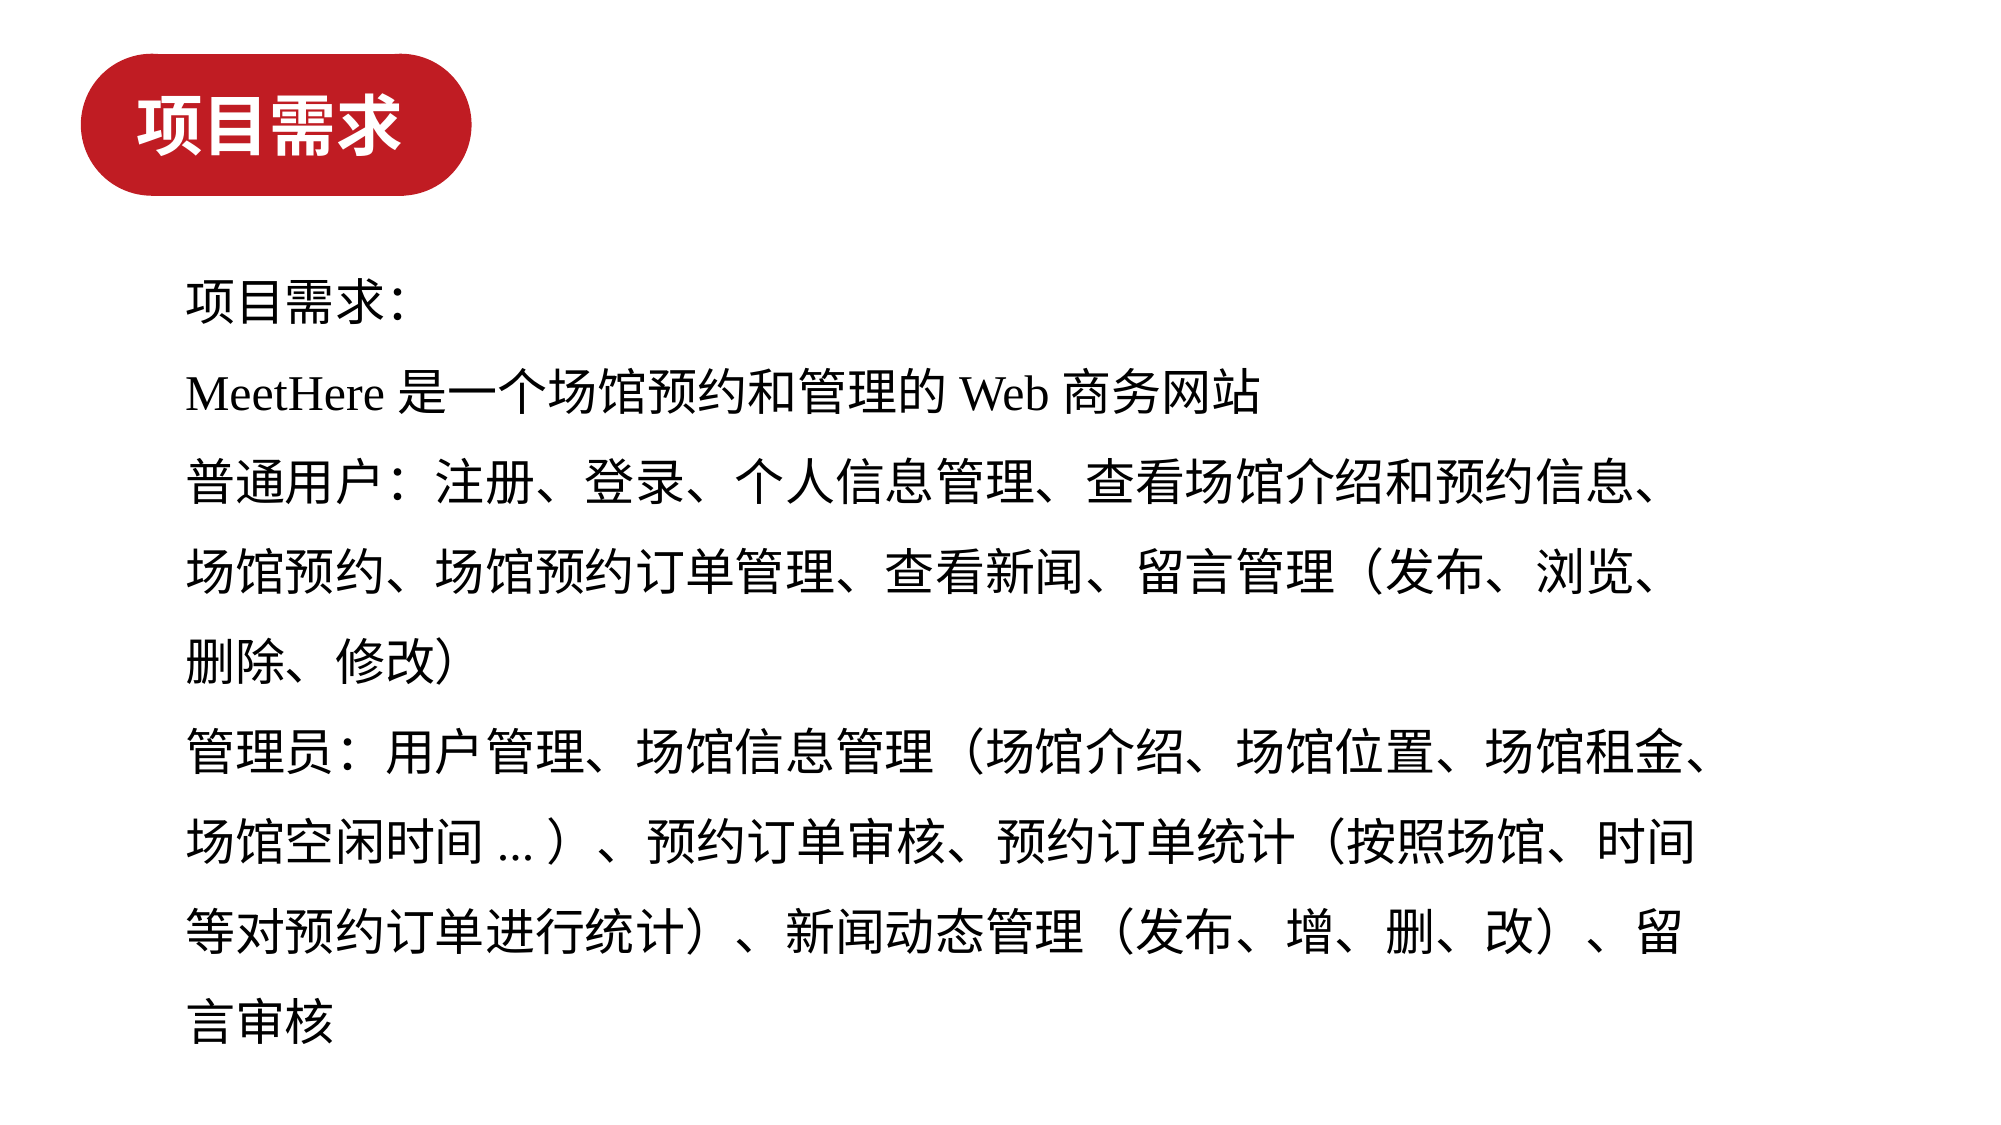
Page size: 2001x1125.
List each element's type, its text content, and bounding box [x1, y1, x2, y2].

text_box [81, 54, 471, 195]
text_box 项目需求： MeetHere是一个场馆预约和管理的Web商务网站 普通用户：注册、登录、个人信息管理、查看场馆介绍和预约信息、场馆预约、场馆预约订单管理、查看新闻、留言管理（发布、浏览、删除、修改） 管理员：用户管理、场馆信息管理（场馆介绍、场馆位置、场馆租金、场馆空闲时间...）、预约订单审核、预约订单统计（按照场馆、时间等对预约订单进行统计）、新闻动态管理（发布、增、删、改）、留言审核 [170, 232, 1722, 1125]
